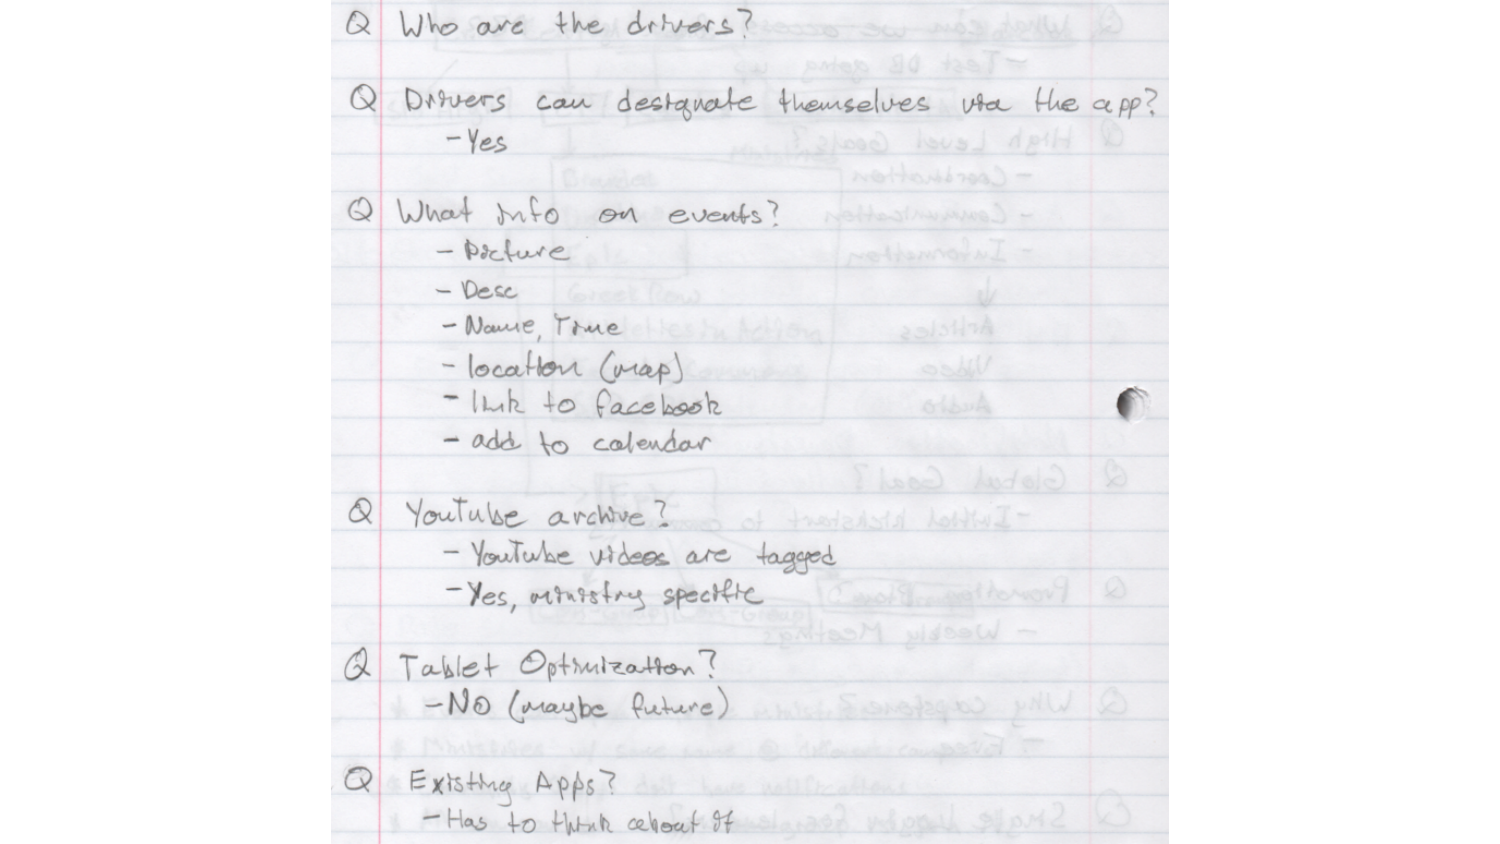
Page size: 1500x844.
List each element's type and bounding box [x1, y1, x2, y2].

picture [331, 0, 1169, 844]
